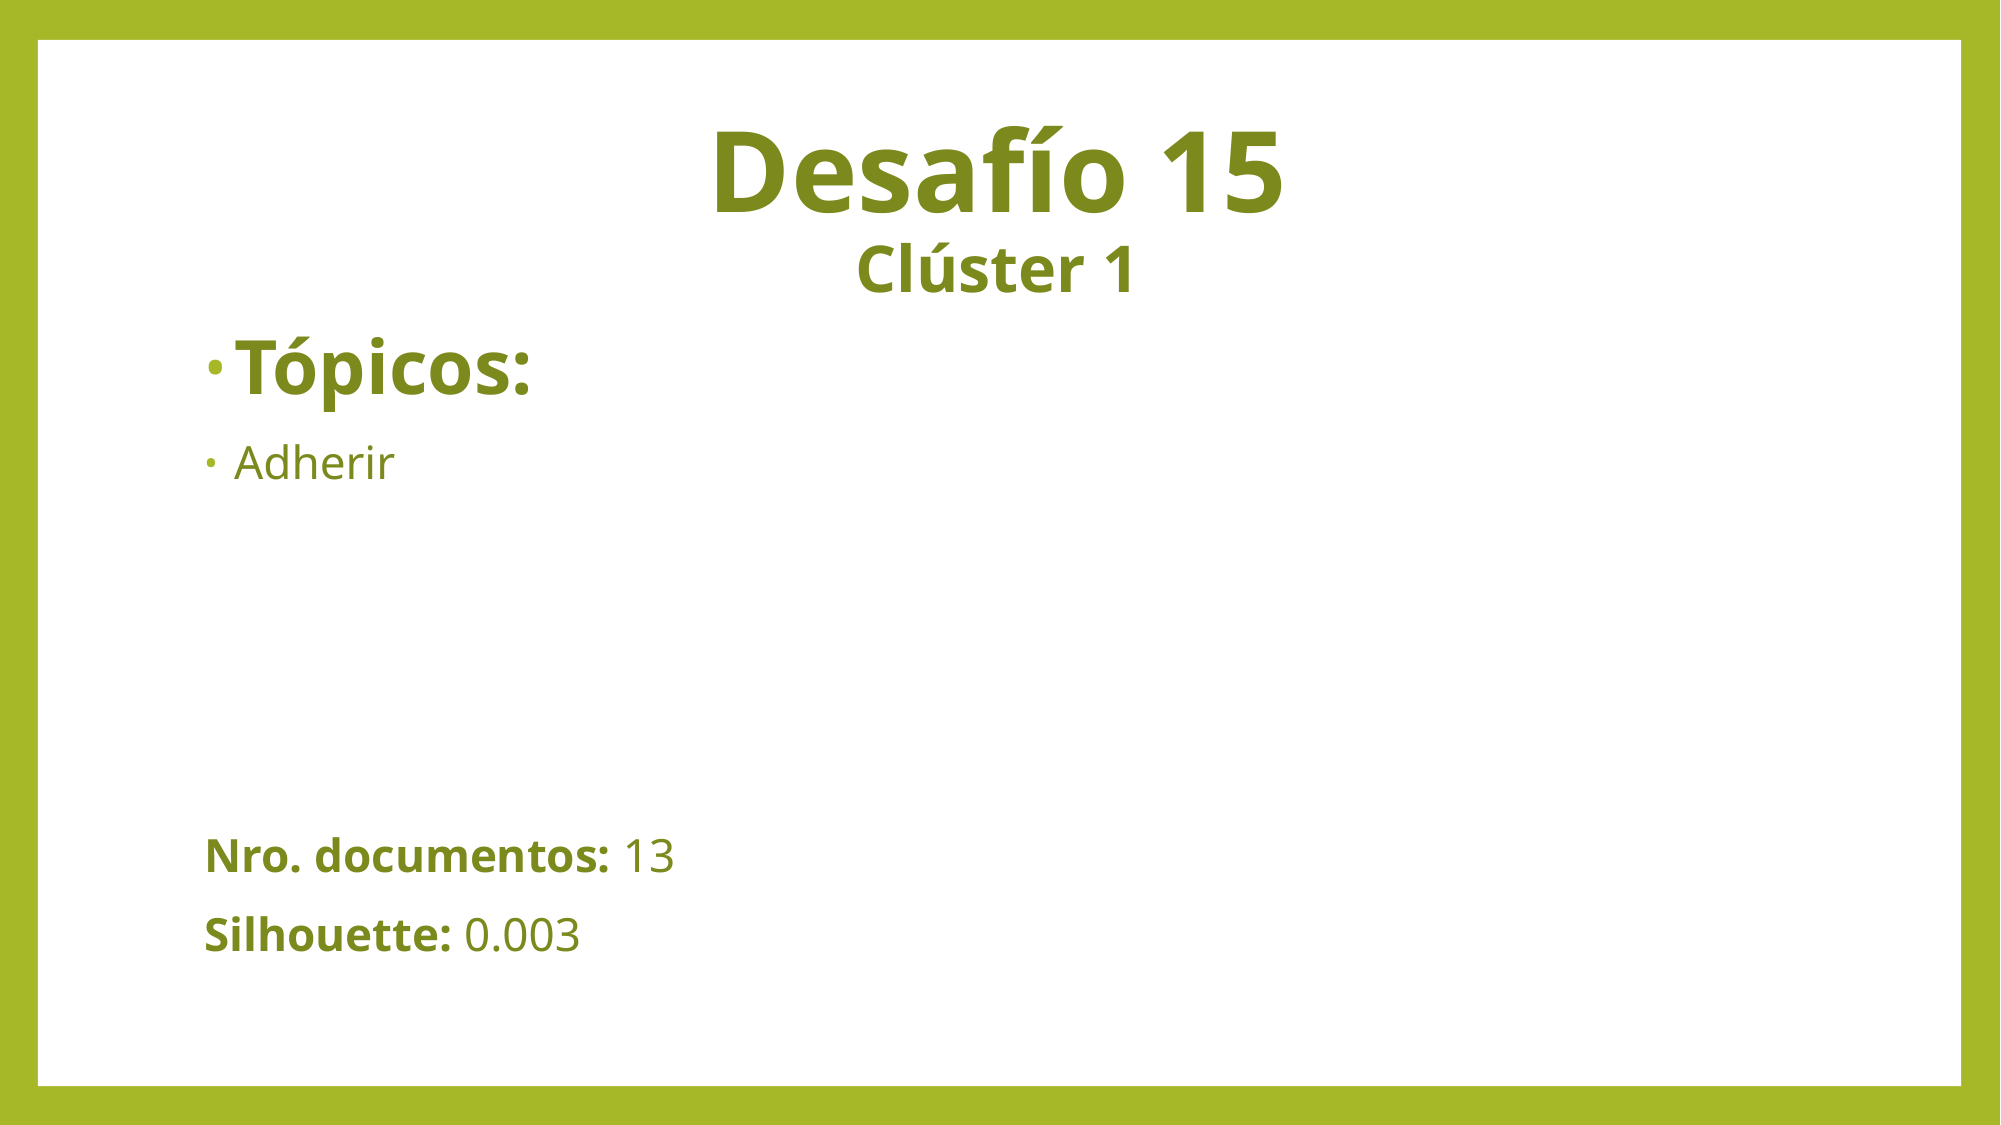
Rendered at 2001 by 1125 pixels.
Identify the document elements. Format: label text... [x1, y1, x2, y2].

list Tópicos: Adherir Nro. documentos: 13 Silhouette: 0.003 [181, 322, 1802, 985]
title Desafío 15 Clúster 1 [187, 99, 1808, 323]
